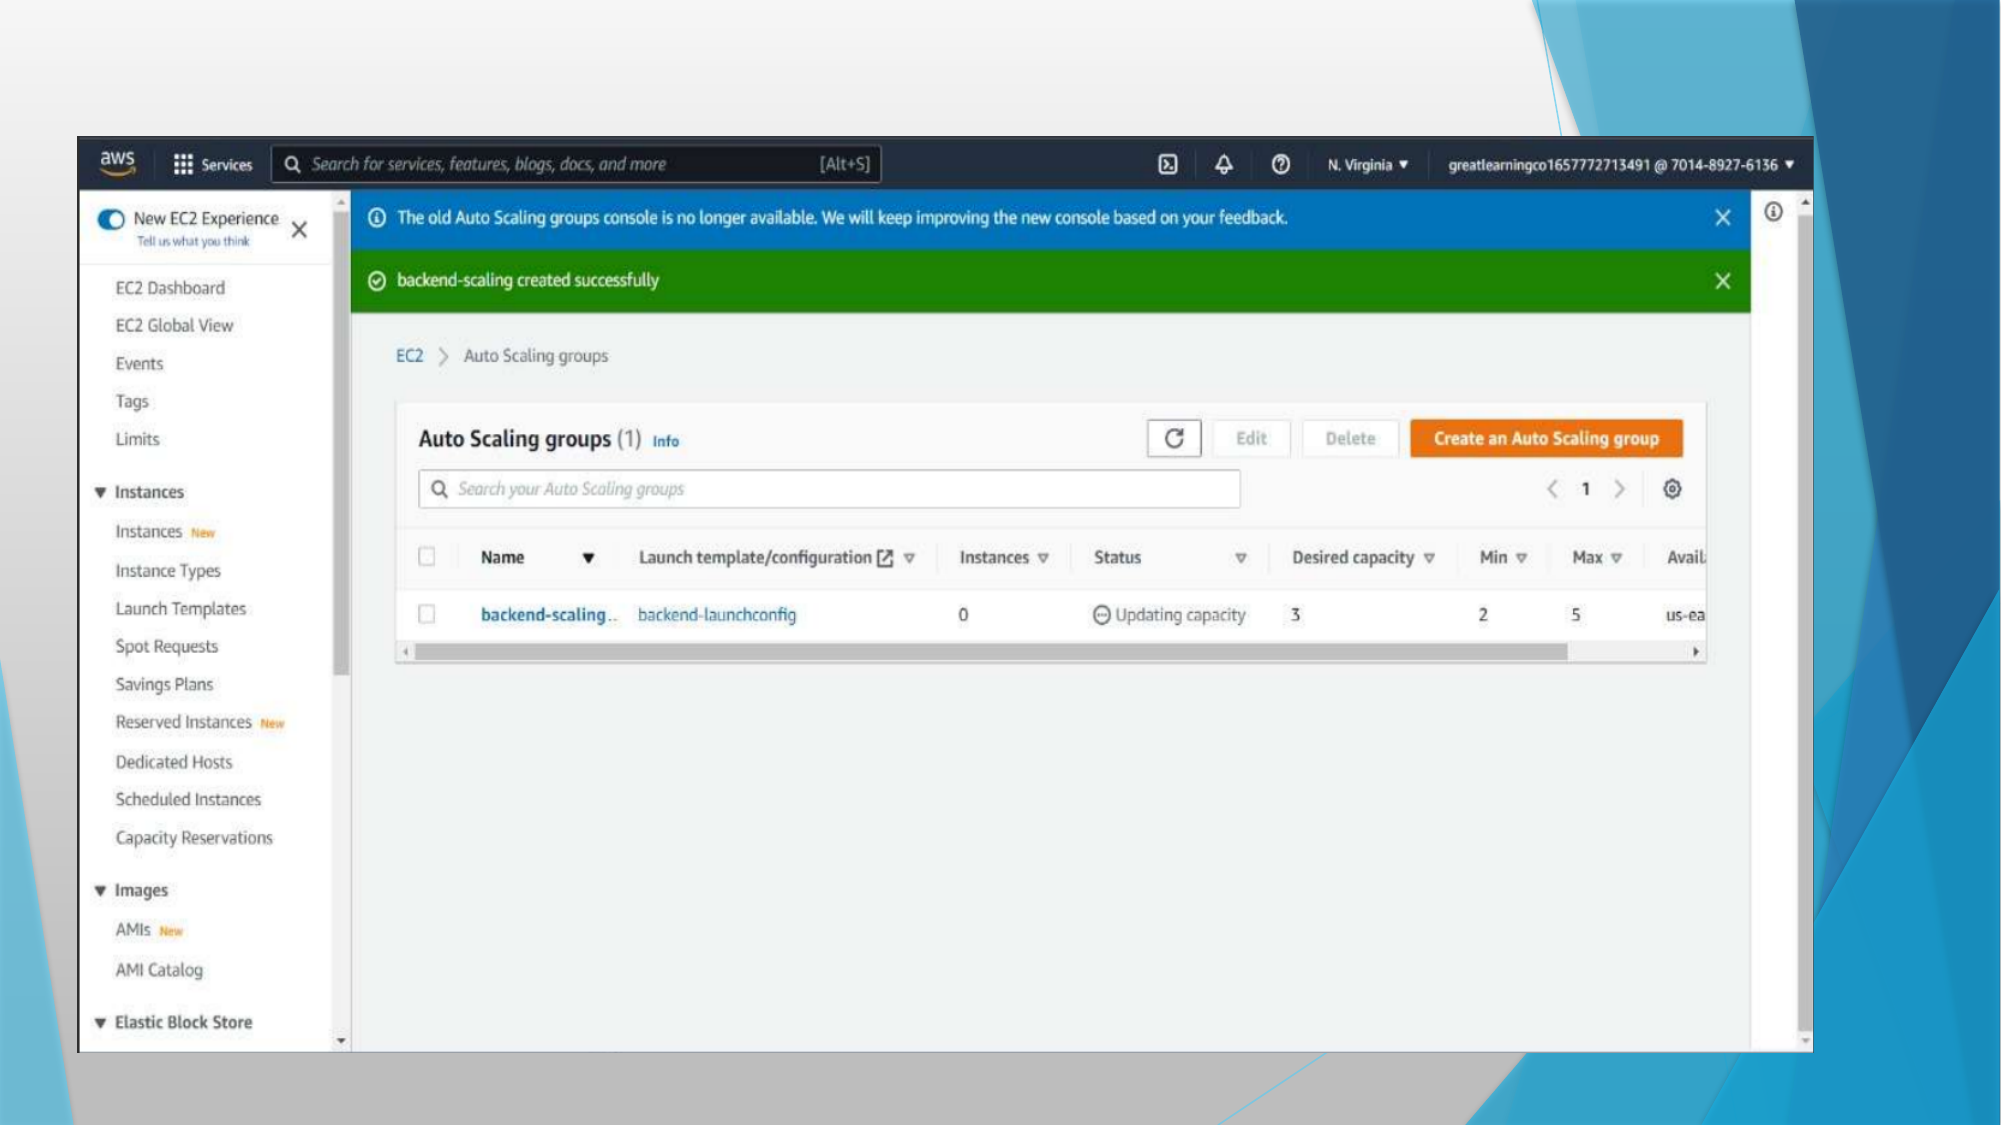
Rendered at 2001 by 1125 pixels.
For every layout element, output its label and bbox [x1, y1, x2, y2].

picture [76, 136, 1815, 1054]
